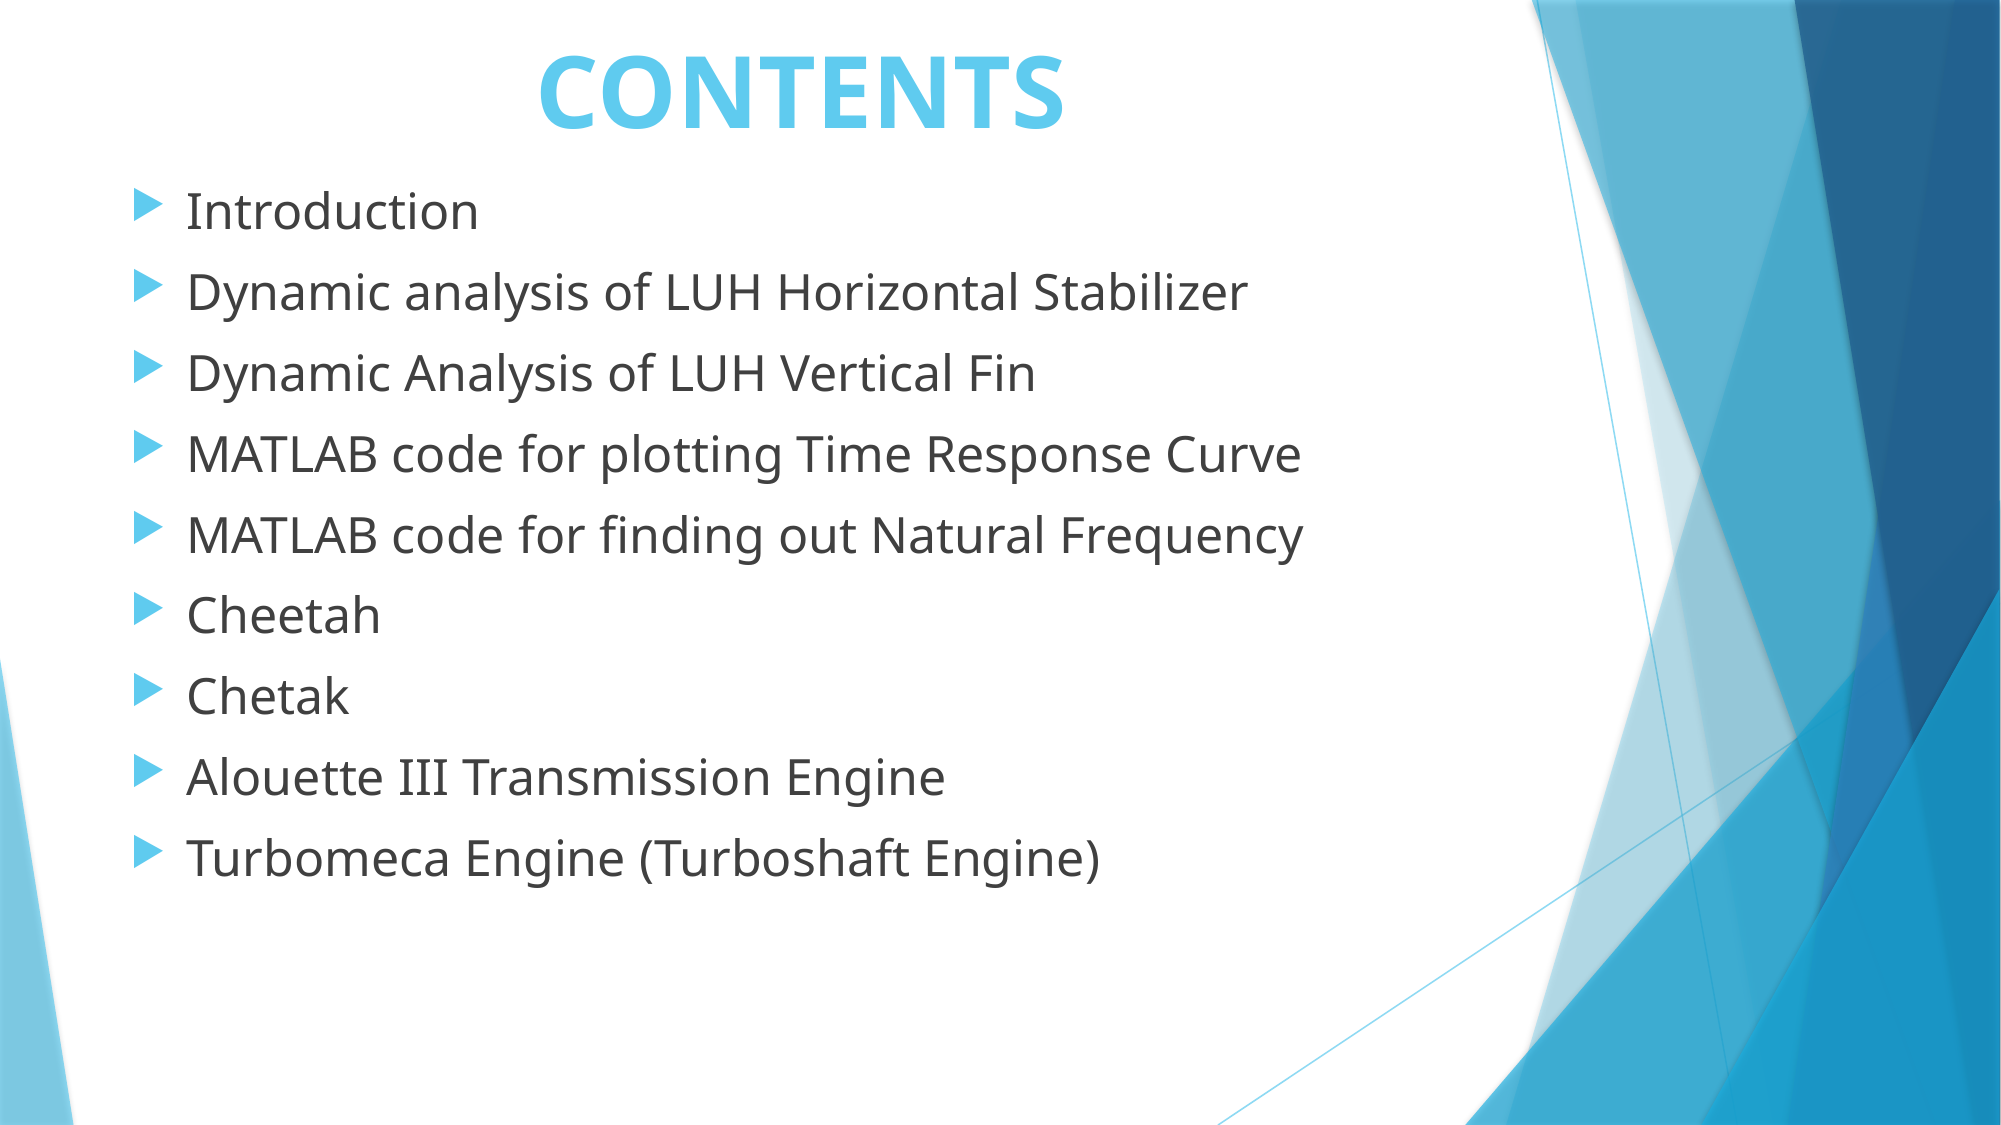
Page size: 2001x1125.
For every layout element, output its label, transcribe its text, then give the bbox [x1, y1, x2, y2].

list Introduction Dynamic analysis of LUH Horizontal Stabilizer Dynamic Analysis of LUH Vertical Fin MATLAB code for plotting Time Response Curve MATLAB code for finding out Natural Frequency Cheetah Chetak Alouette III Transmission Engine Turbomeca Engine (Turboshaft Engine) [115, 172, 1526, 980]
title CONTENTS [96, 20, 1507, 238]
